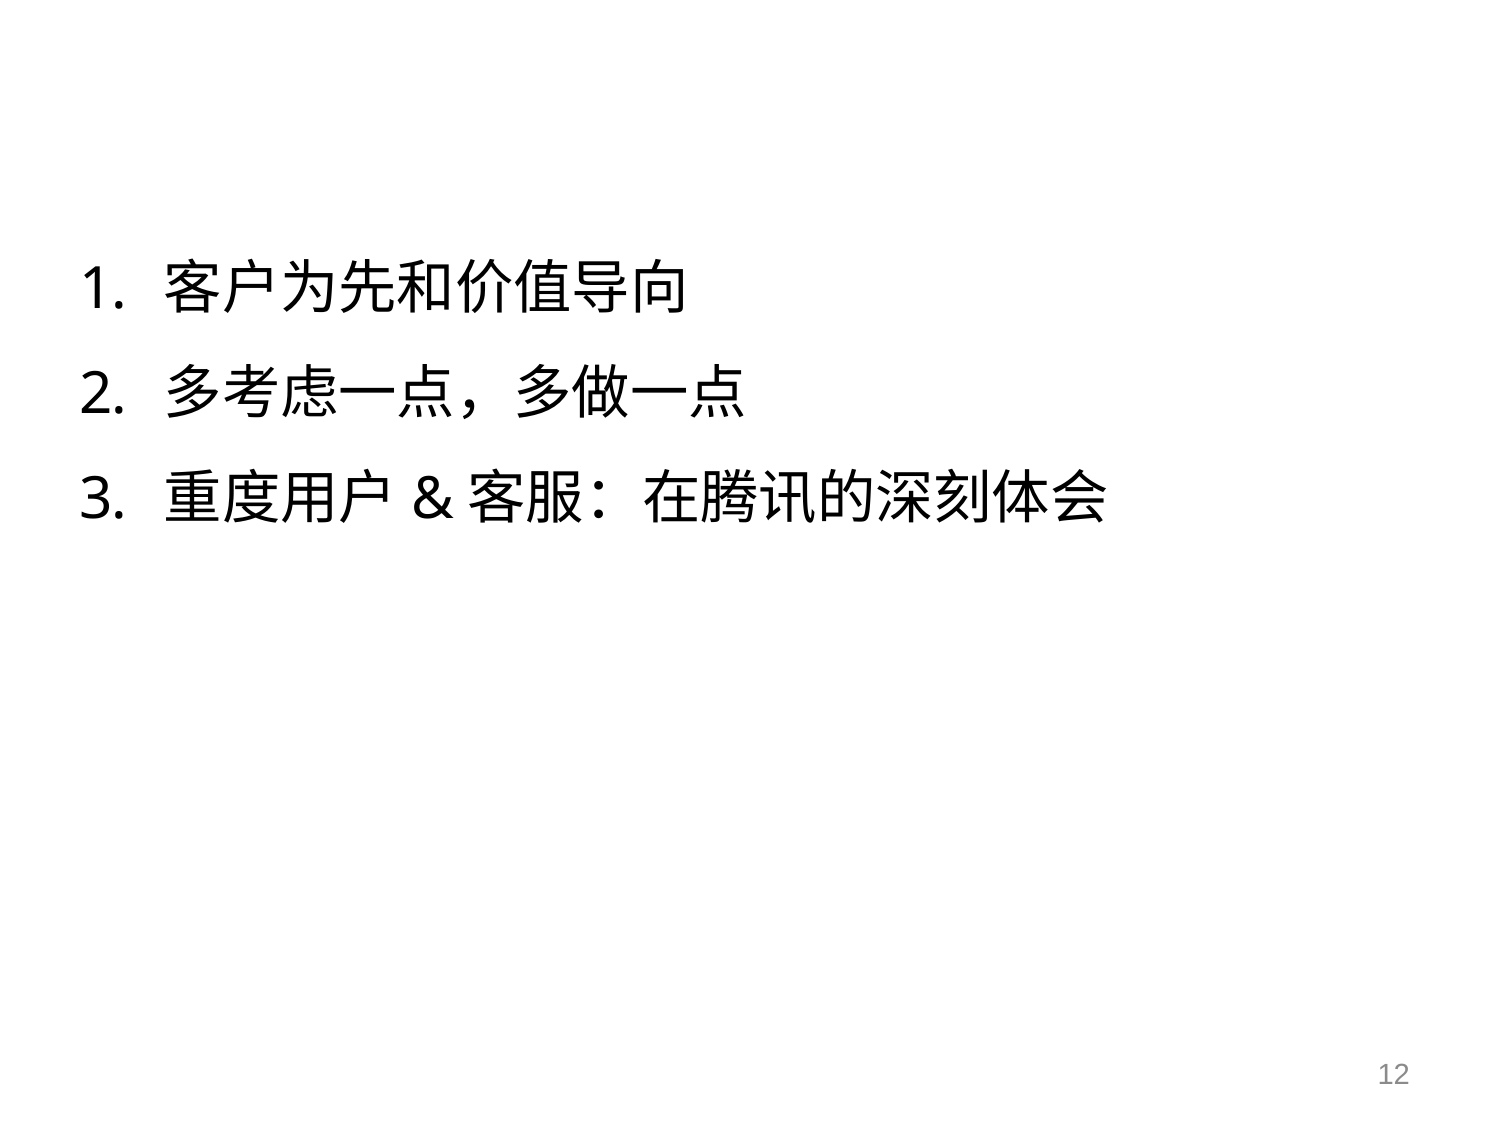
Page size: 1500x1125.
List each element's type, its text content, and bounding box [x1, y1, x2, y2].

slide_number 12 [1074, 1042, 1425, 1103]
text_box 客户为先和价值导向 多考虑一点，多做一点 重度用户&客服：在腾讯的深刻体会 [64, 208, 1424, 629]
